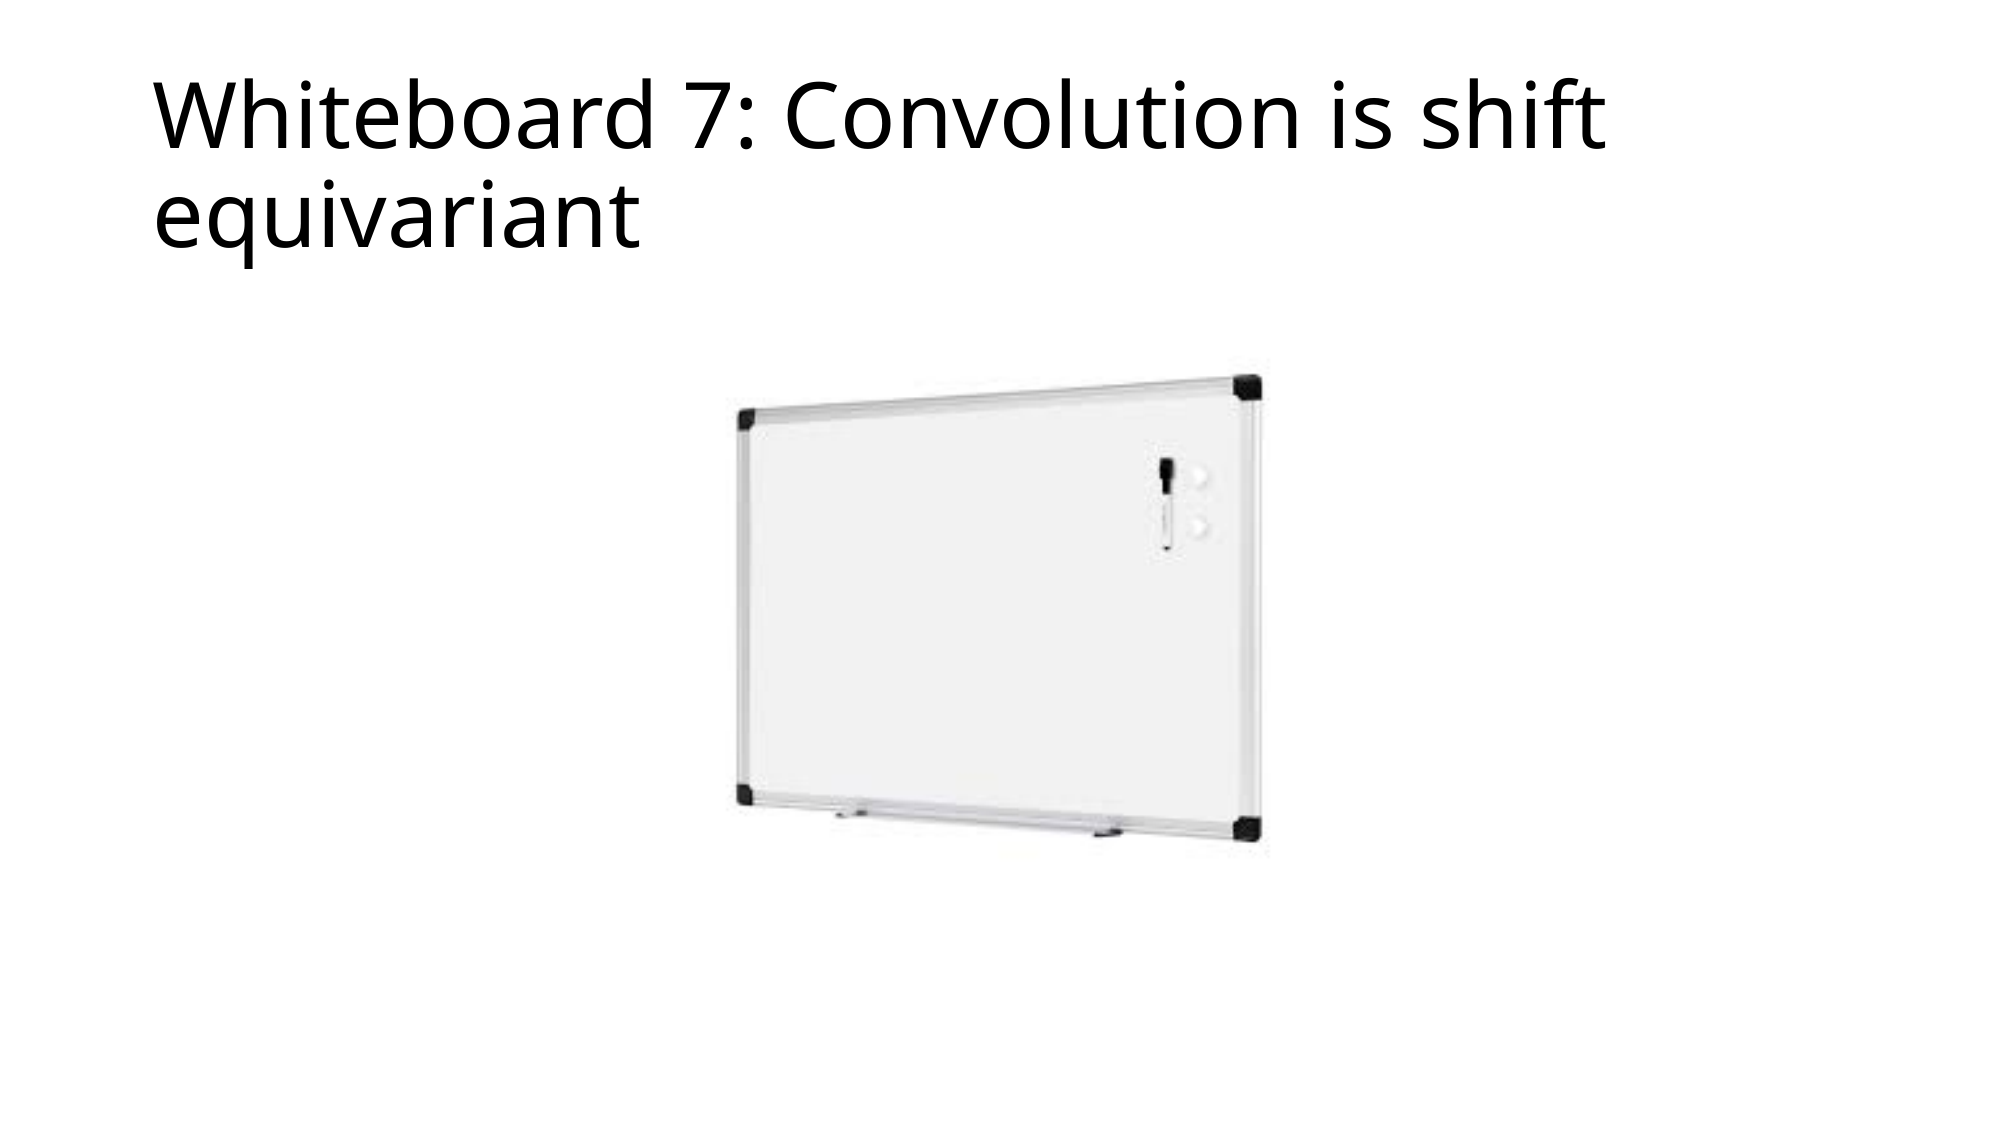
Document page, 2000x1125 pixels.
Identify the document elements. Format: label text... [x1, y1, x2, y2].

picture [705, 315, 1294, 903]
title Whiteboard 7: Convolution is shift equivariant [137, 59, 1862, 278]
